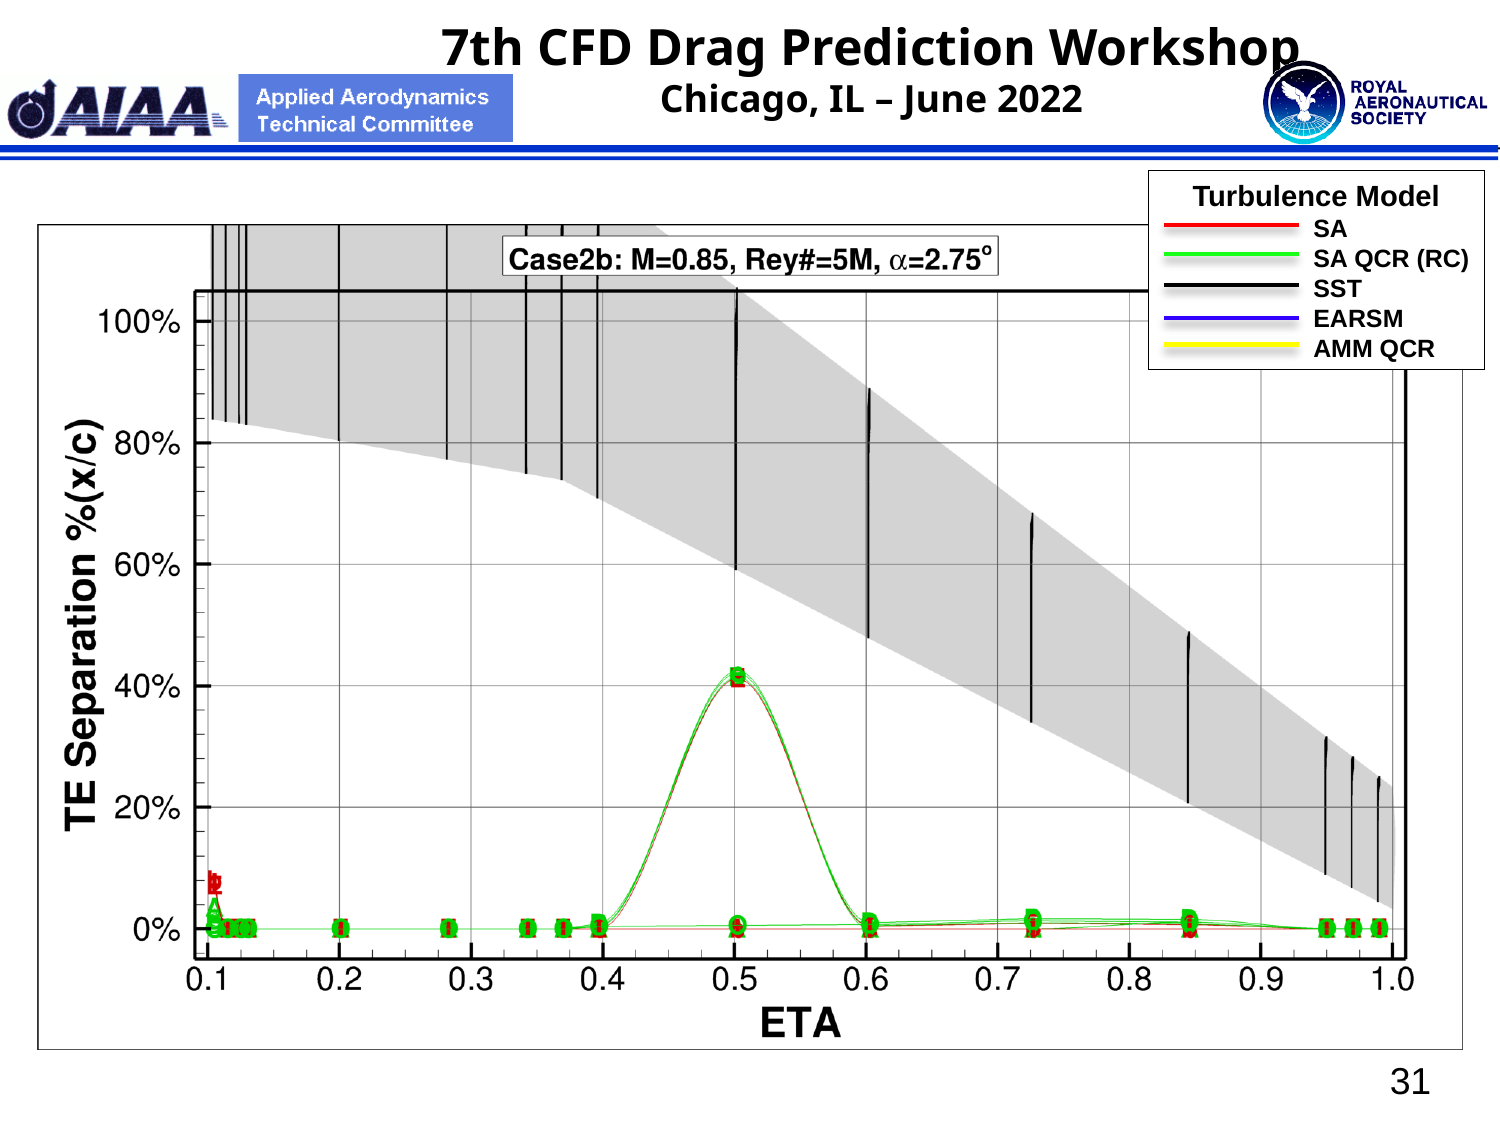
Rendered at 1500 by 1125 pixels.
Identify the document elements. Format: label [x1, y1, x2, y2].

text_box [1146, 169, 1487, 373]
picture [0, 74, 513, 142]
picture [1259, 36, 1488, 147]
picture [37, 224, 1463, 1051]
